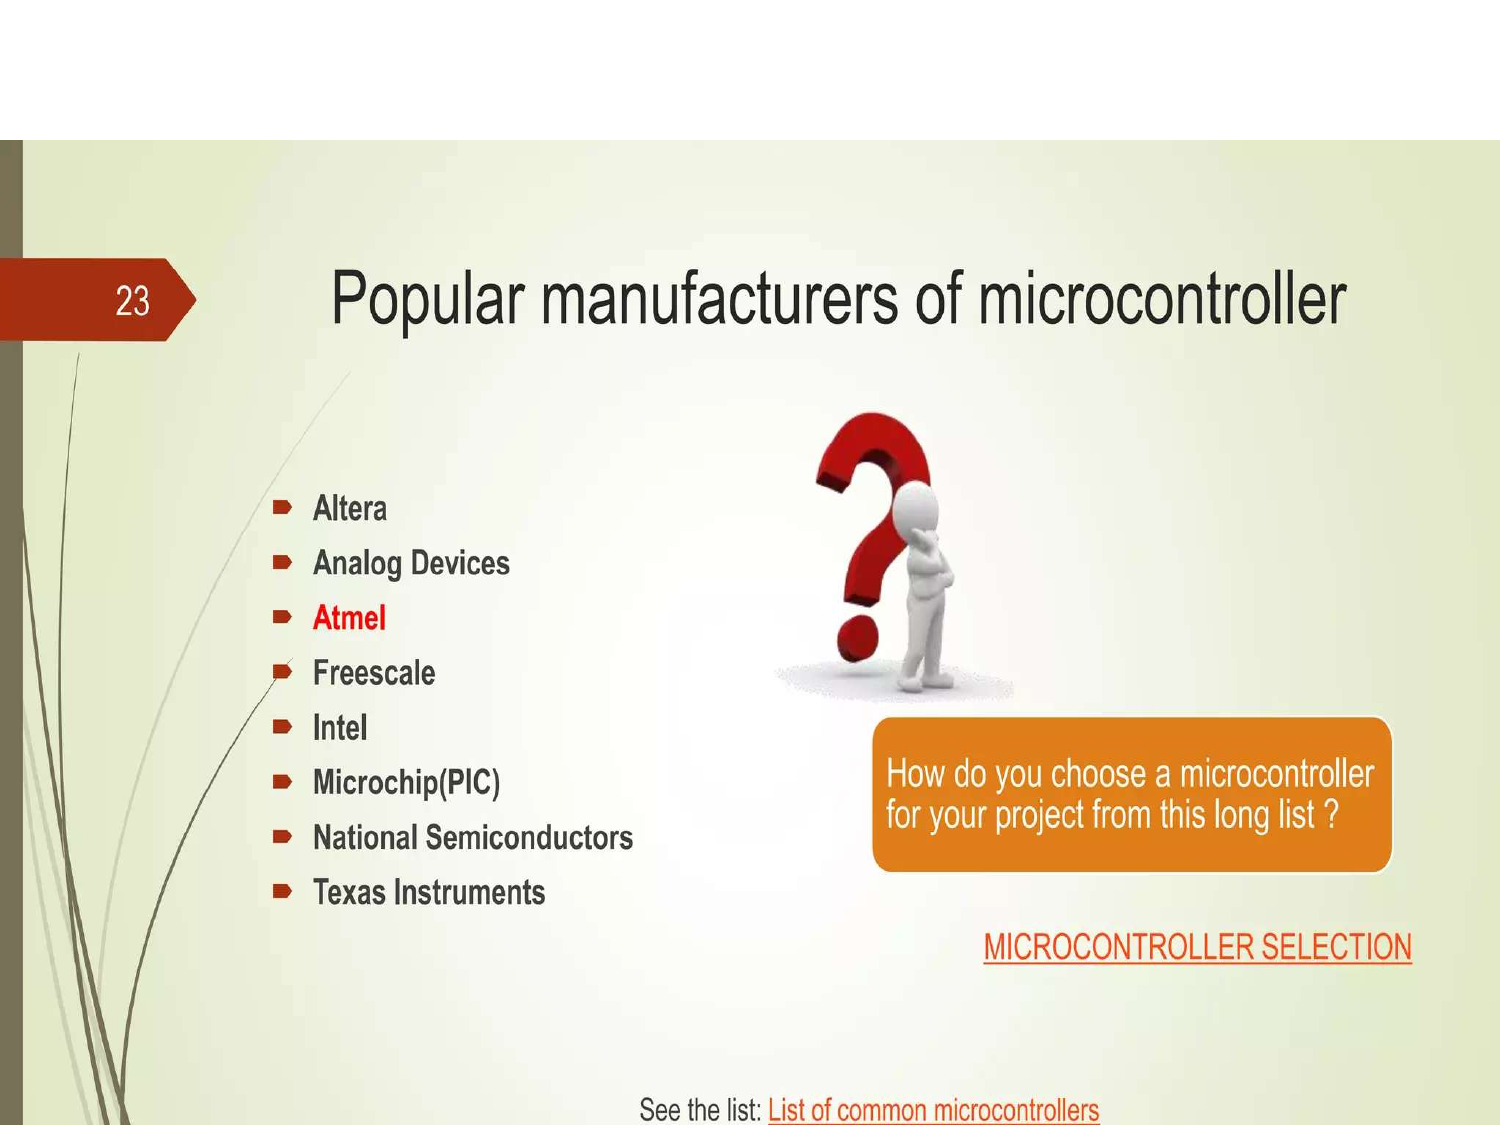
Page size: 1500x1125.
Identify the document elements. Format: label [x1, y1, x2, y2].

picture [0, 140, 1500, 1125]
